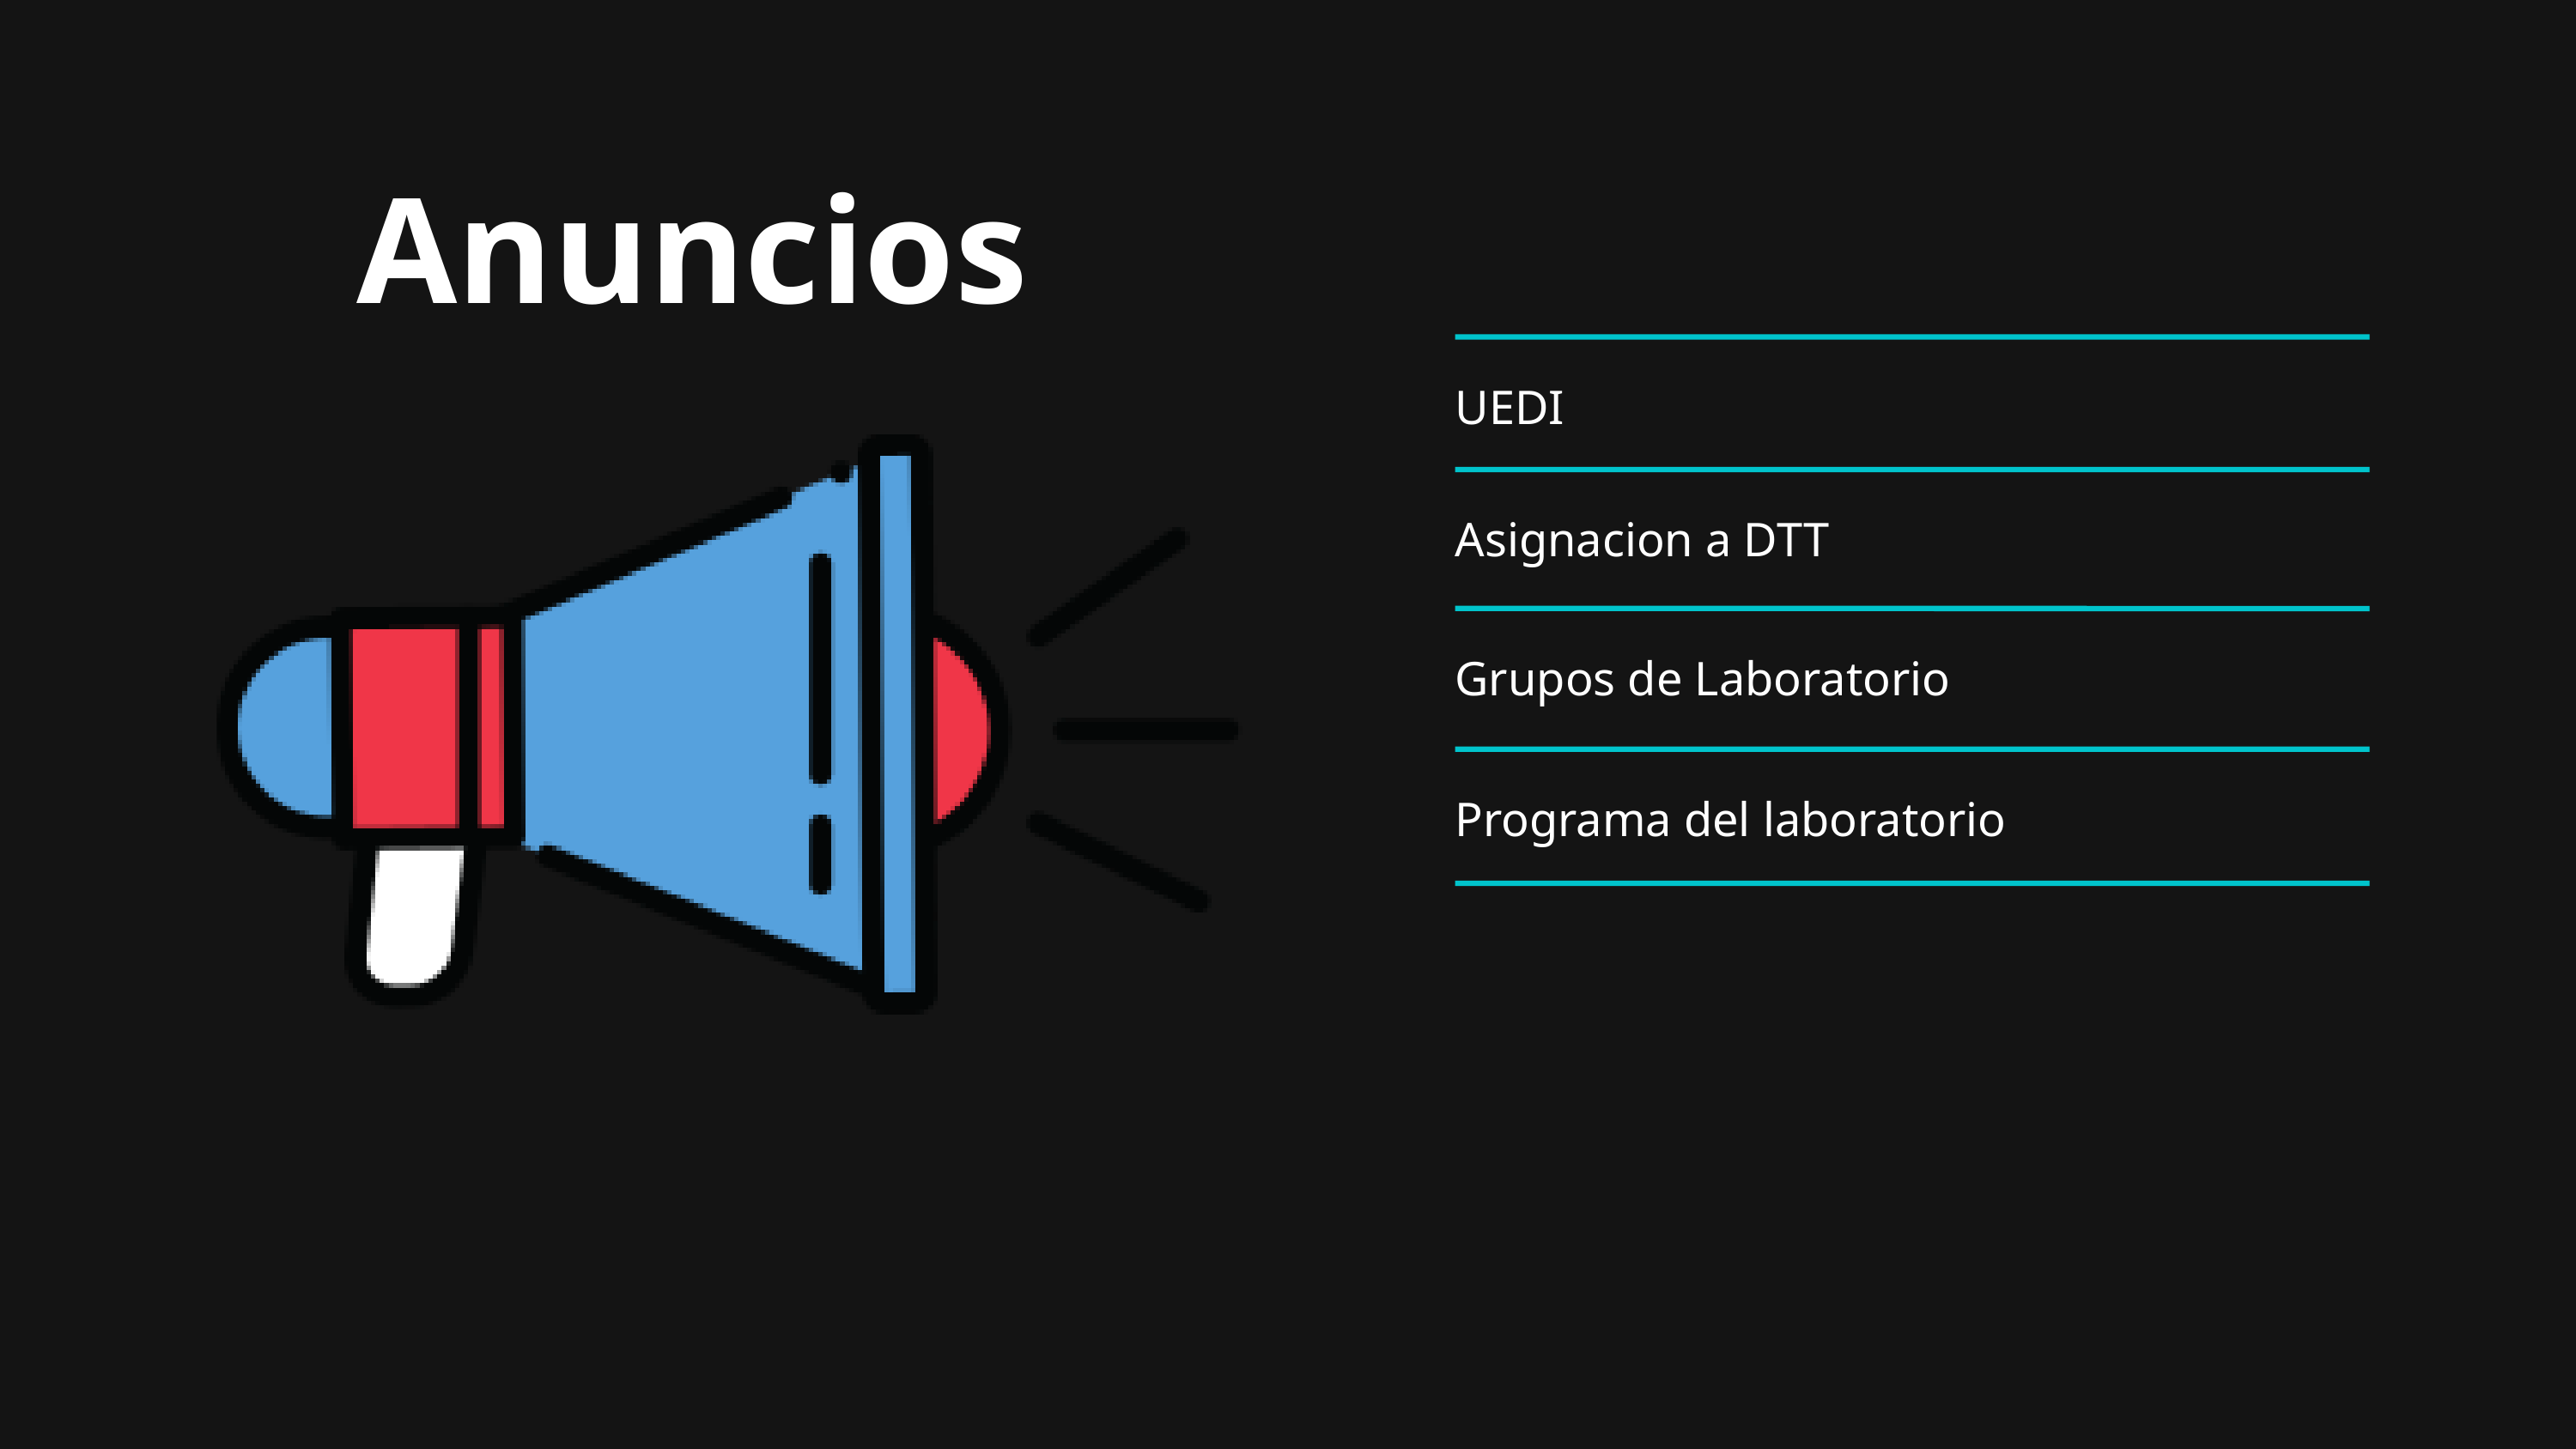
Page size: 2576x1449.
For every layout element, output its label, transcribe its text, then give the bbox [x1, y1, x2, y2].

text_box Asignacion a DTT [1455, 515, 2370, 567]
text_box UEDI [1455, 382, 2370, 434]
text_box Grupos de Laboratorio [1455, 654, 2370, 706]
text_box [216, 434, 1243, 1015]
text_box Anuncios [179, 172, 1205, 333]
text_box Programa del laboratorio [1455, 794, 2370, 846]
